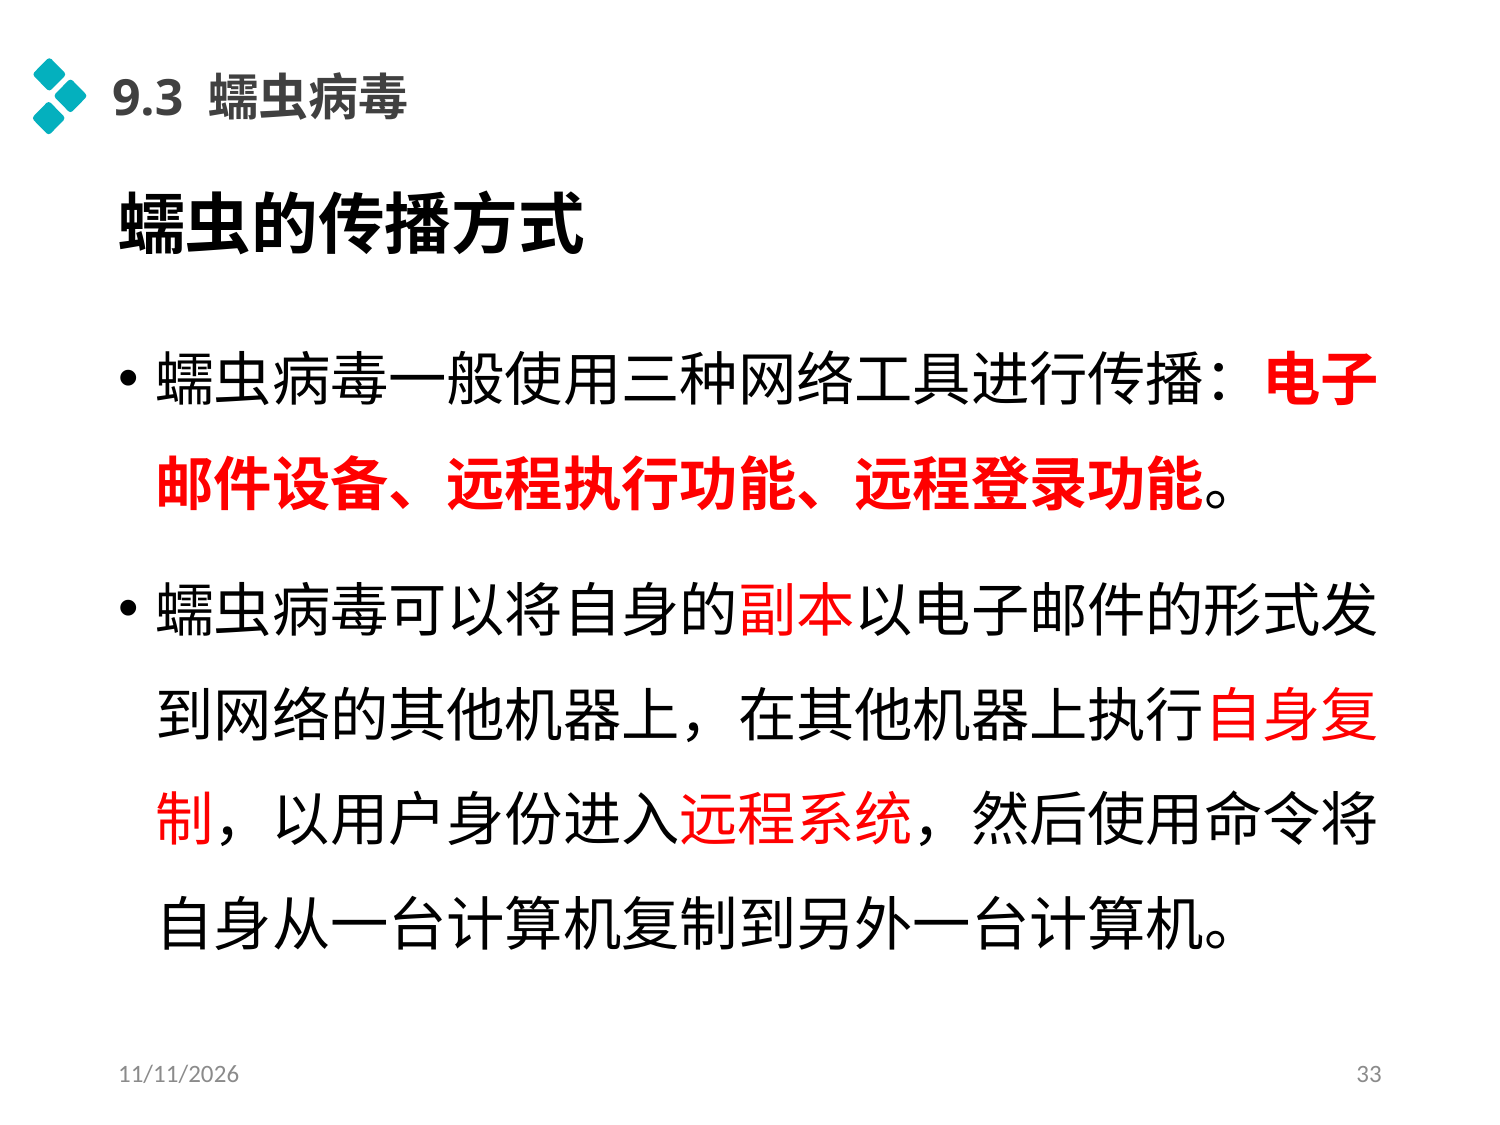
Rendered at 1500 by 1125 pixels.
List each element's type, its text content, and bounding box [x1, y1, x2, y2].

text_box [32, 57, 556, 135]
slide_number 33 [1059, 1042, 1397, 1103]
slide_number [103, 1042, 441, 1103]
title 蠕虫的传播方式 [103, 161, 1397, 278]
list 蠕虫病毒一般使用三种网络工具进行传播：电子邮件设备、远程执行功能、远程登录功能。 蠕虫病毒可以将自身的副本以电子邮件的形式发到网络的其他机器上，在其他机器上执行自身复制，以用户身份进入远程系统，然后使用命令将自身从一台计算机复制到另外一台计算机。 [103, 299, 1397, 1014]
